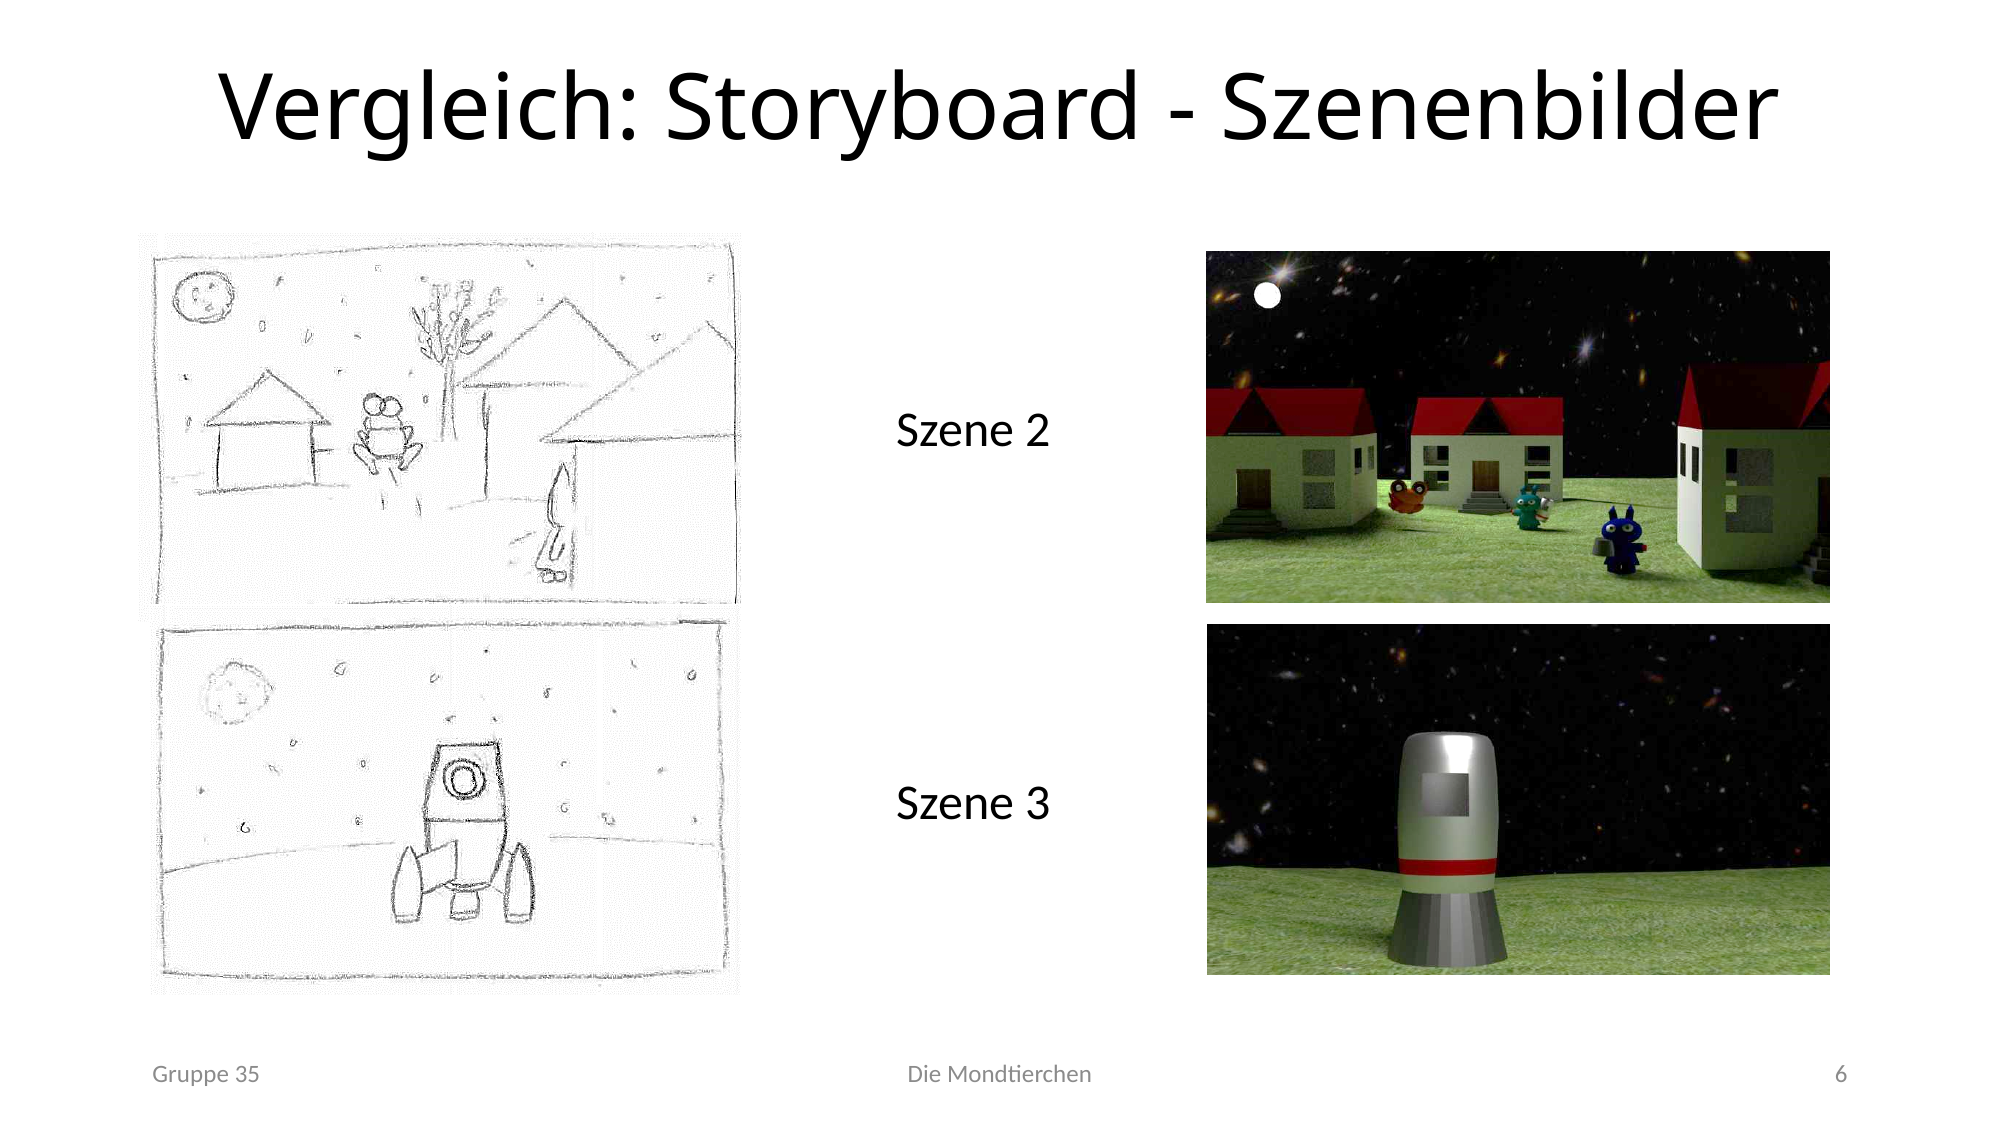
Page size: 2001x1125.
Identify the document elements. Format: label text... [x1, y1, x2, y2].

picture [149, 604, 742, 995]
text_box Szene 2 [881, 389, 1066, 464]
slide_number 6 [1412, 1042, 1863, 1103]
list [137, 231, 742, 622]
picture [1206, 251, 1830, 603]
slide_number Gruppe 35 [137, 1042, 588, 1103]
picture [1207, 624, 1830, 975]
text_box Szene 3 [881, 761, 1066, 837]
footer Die Mondtierchen [662, 1042, 1338, 1103]
title Vergleich: Storyboard - Szenenbilder [137, 1, 1863, 219]
